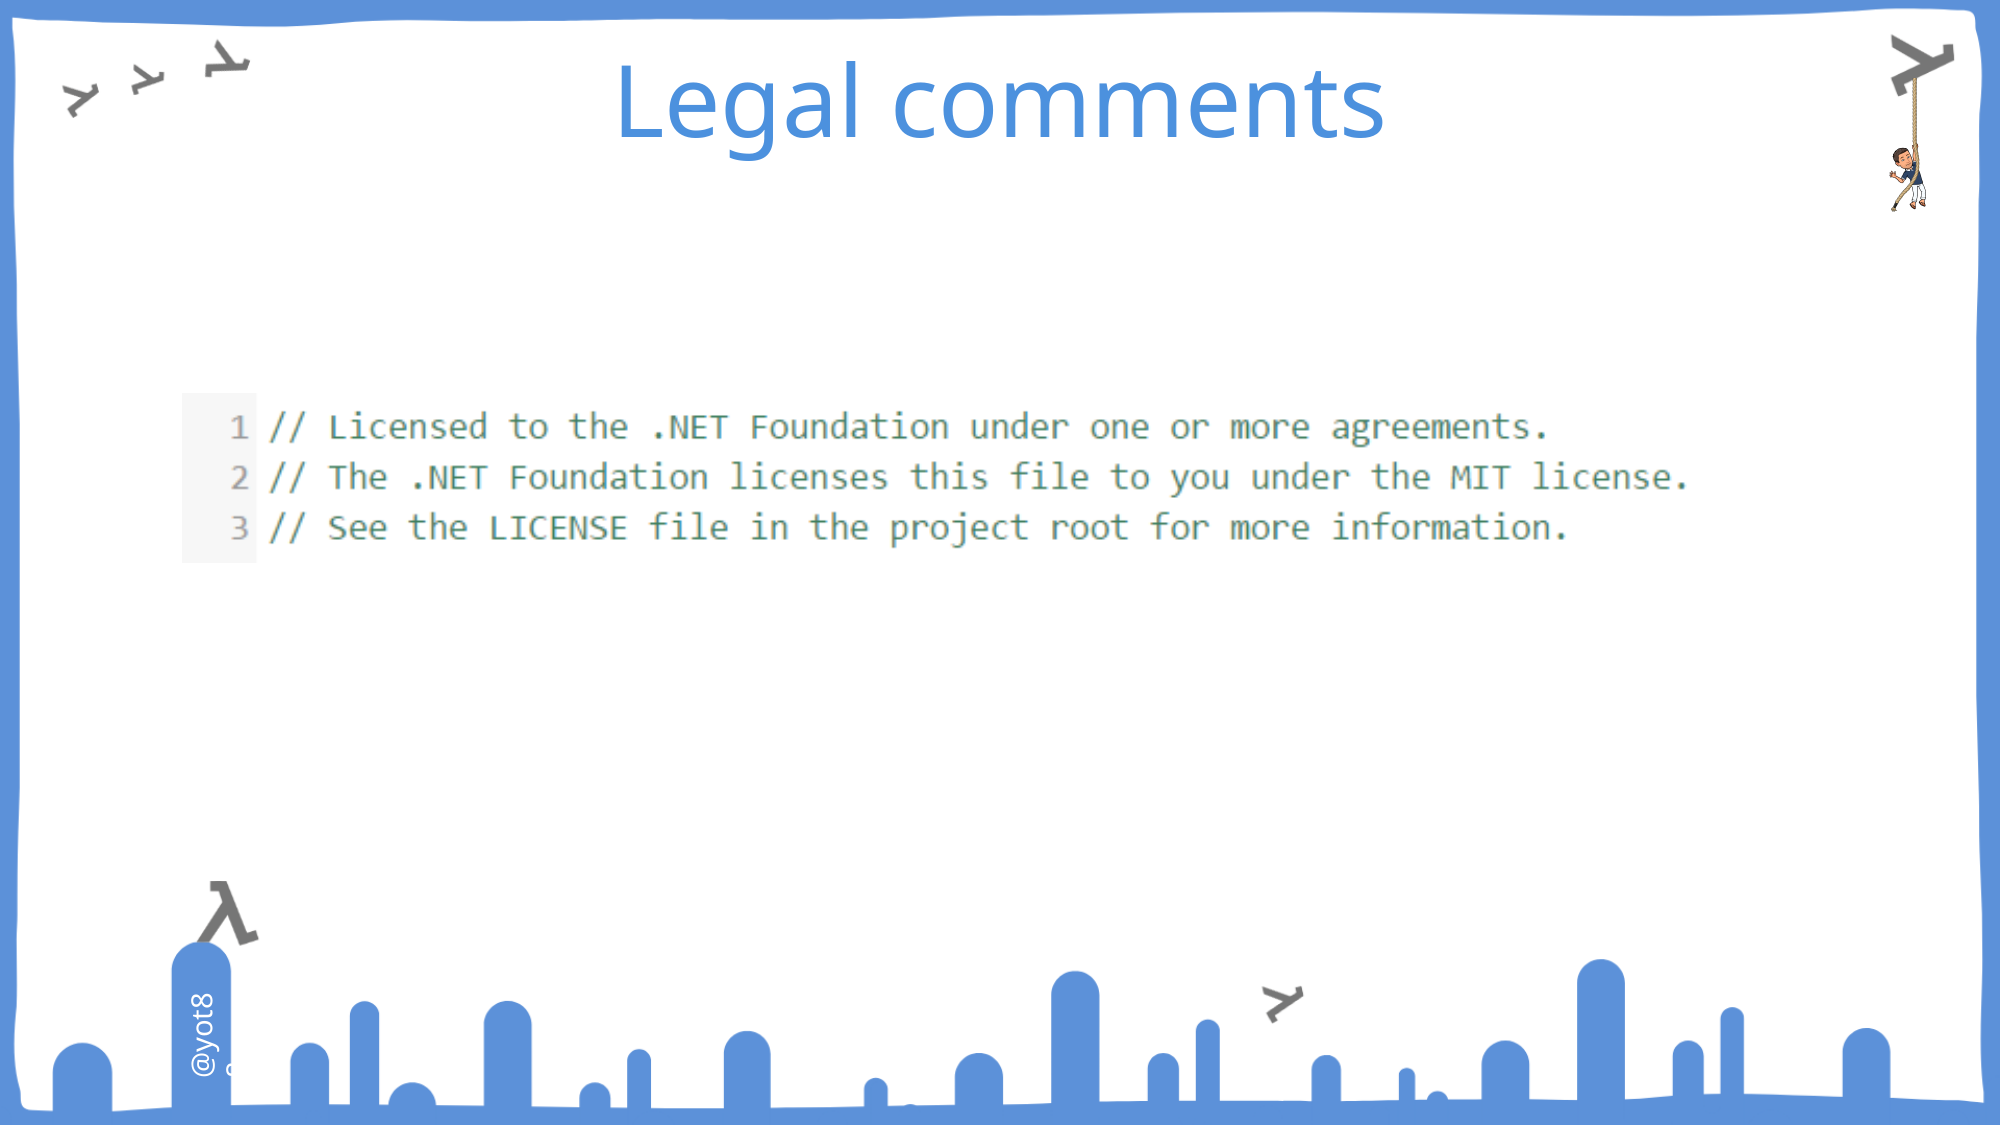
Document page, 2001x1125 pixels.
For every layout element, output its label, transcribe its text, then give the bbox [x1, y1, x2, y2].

picture [0, 0, 2000, 1125]
title Legal comments [319, 30, 1681, 166]
